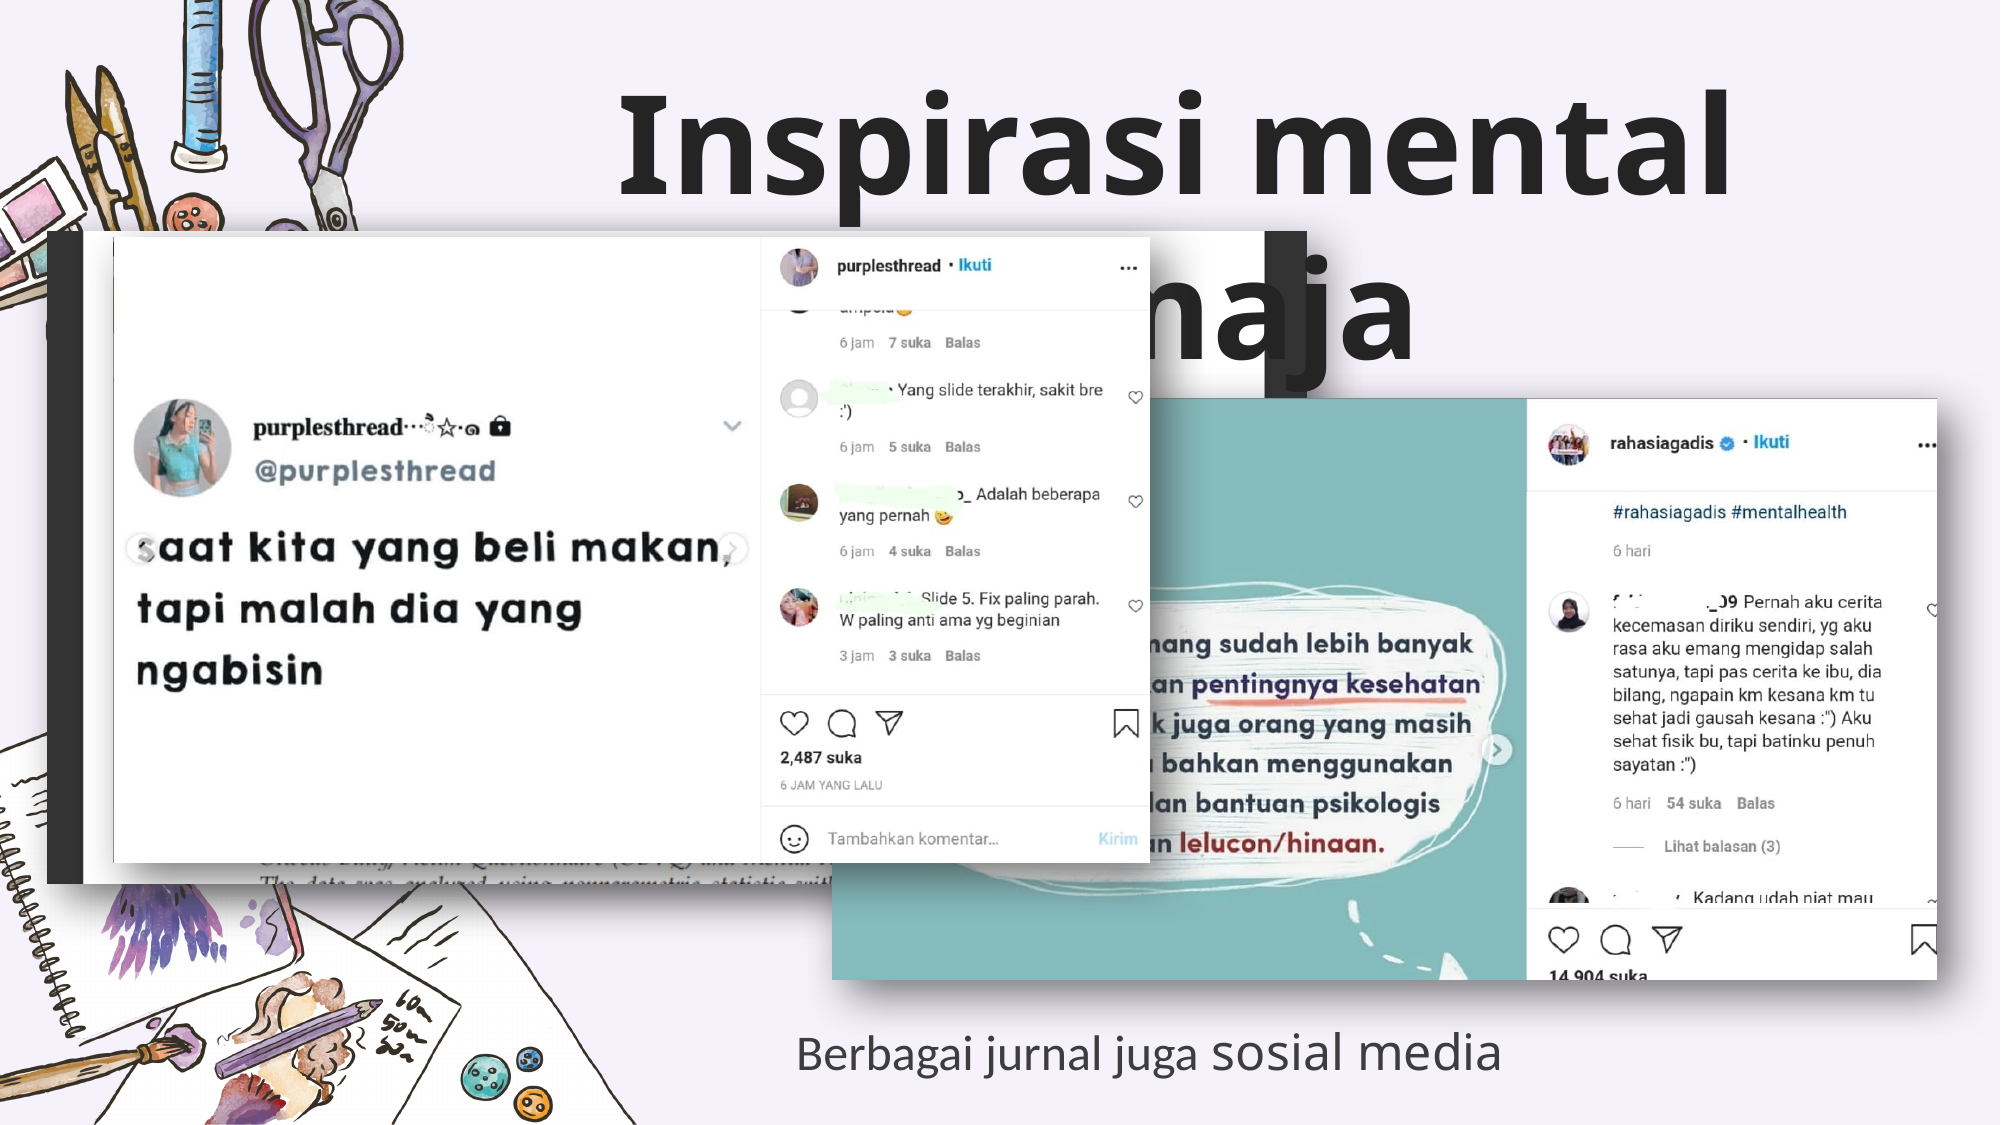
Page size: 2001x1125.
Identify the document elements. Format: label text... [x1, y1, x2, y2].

picture [0, 0, 1937, 1125]
text_box Berbagai jurnal juga sosial media [447, 1000, 1853, 1125]
text_box Inspirasi mental remaja [356, 50, 2000, 395]
